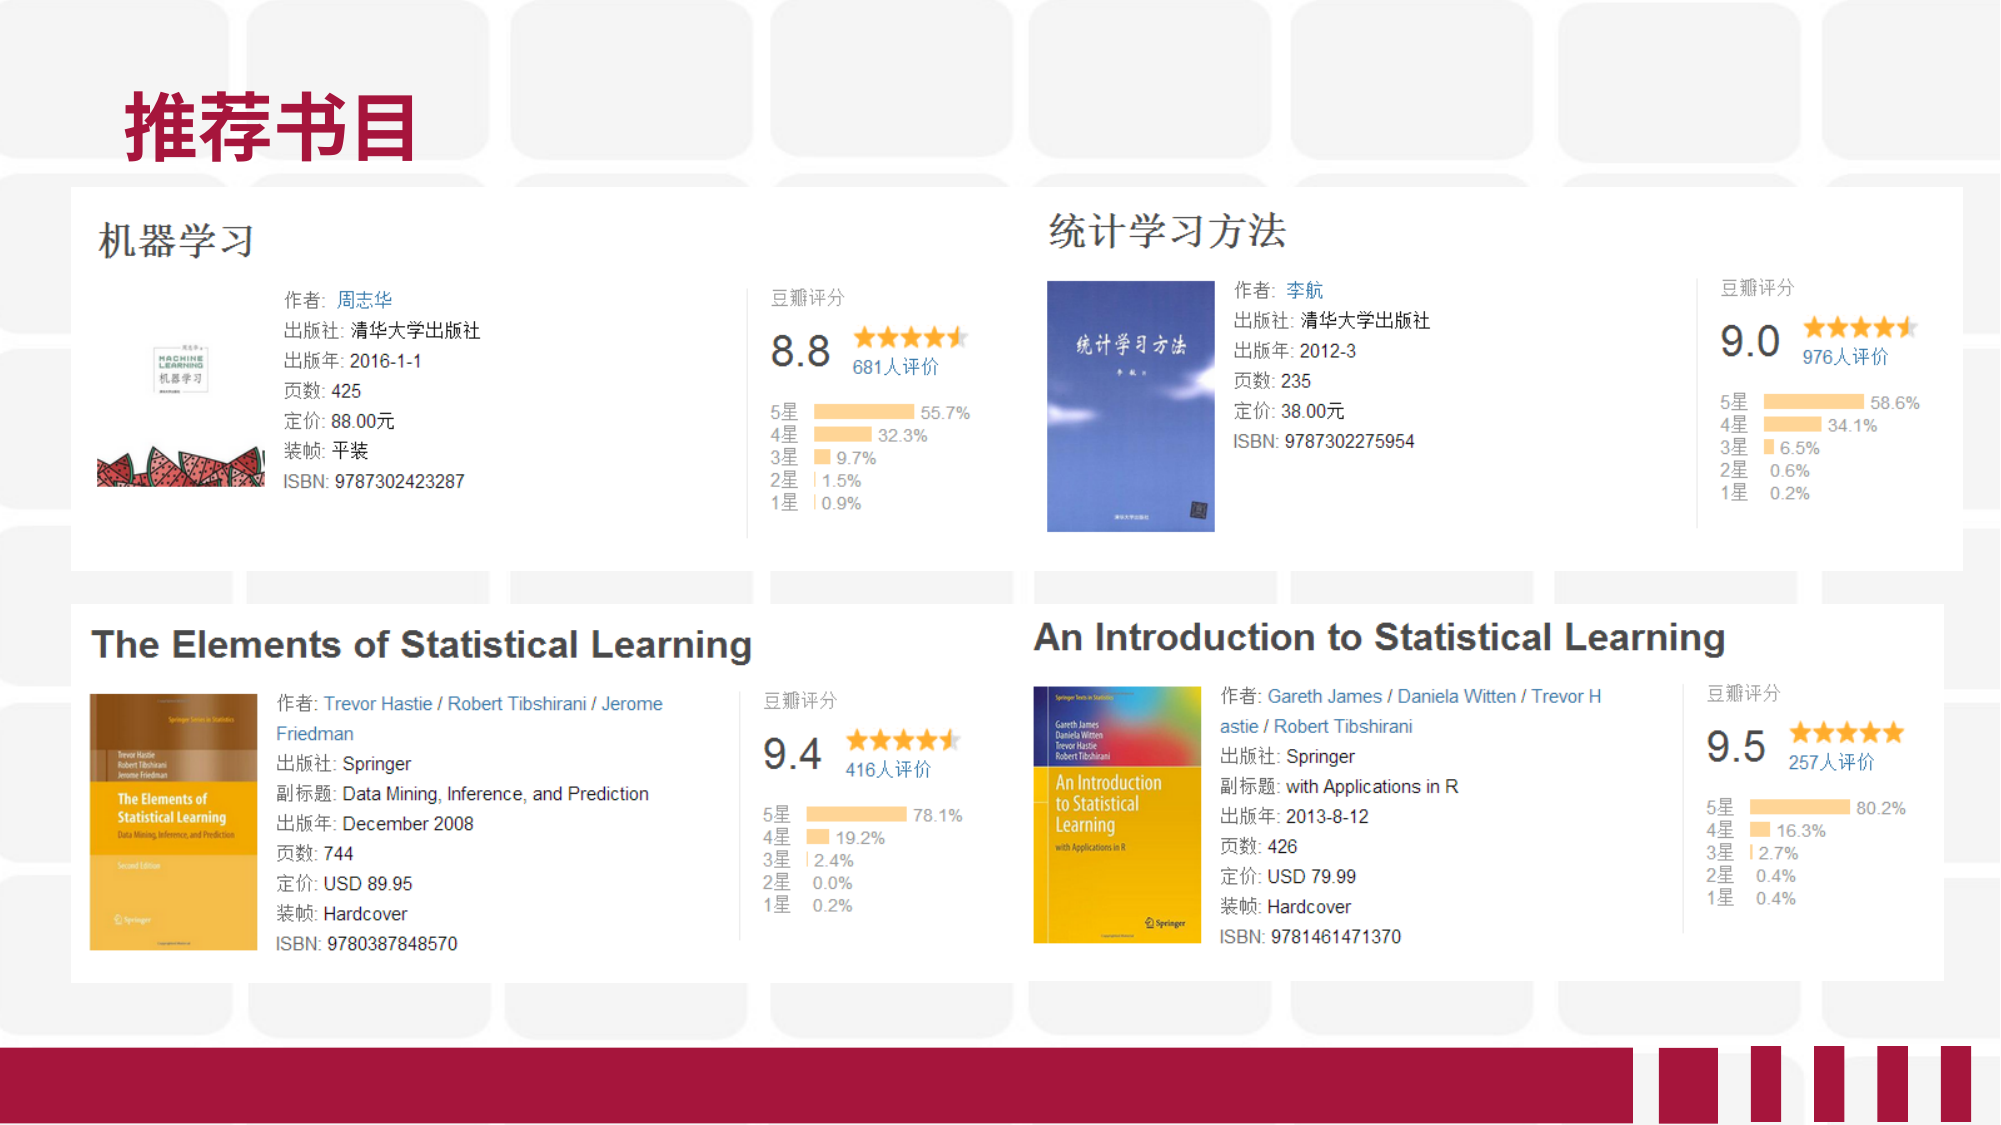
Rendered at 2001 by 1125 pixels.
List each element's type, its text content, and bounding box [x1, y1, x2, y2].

picture [0, 0, 2000, 1125]
title 推荐书目 [108, 75, 1895, 187]
